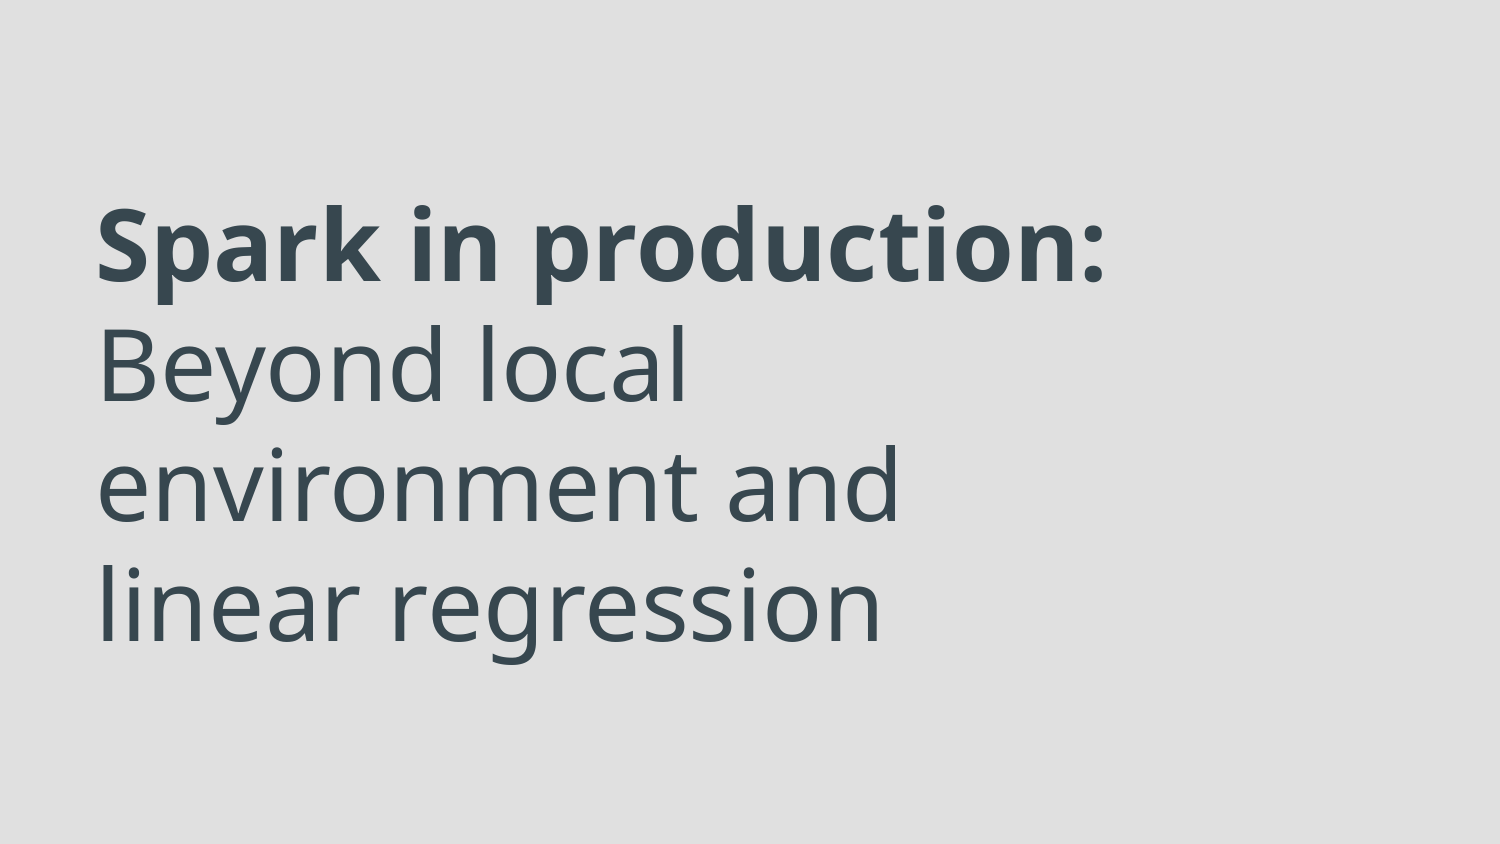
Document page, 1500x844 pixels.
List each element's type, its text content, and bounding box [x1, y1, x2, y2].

title Spark in production: Beyond local environment and linear regression [80, 86, 1157, 758]
